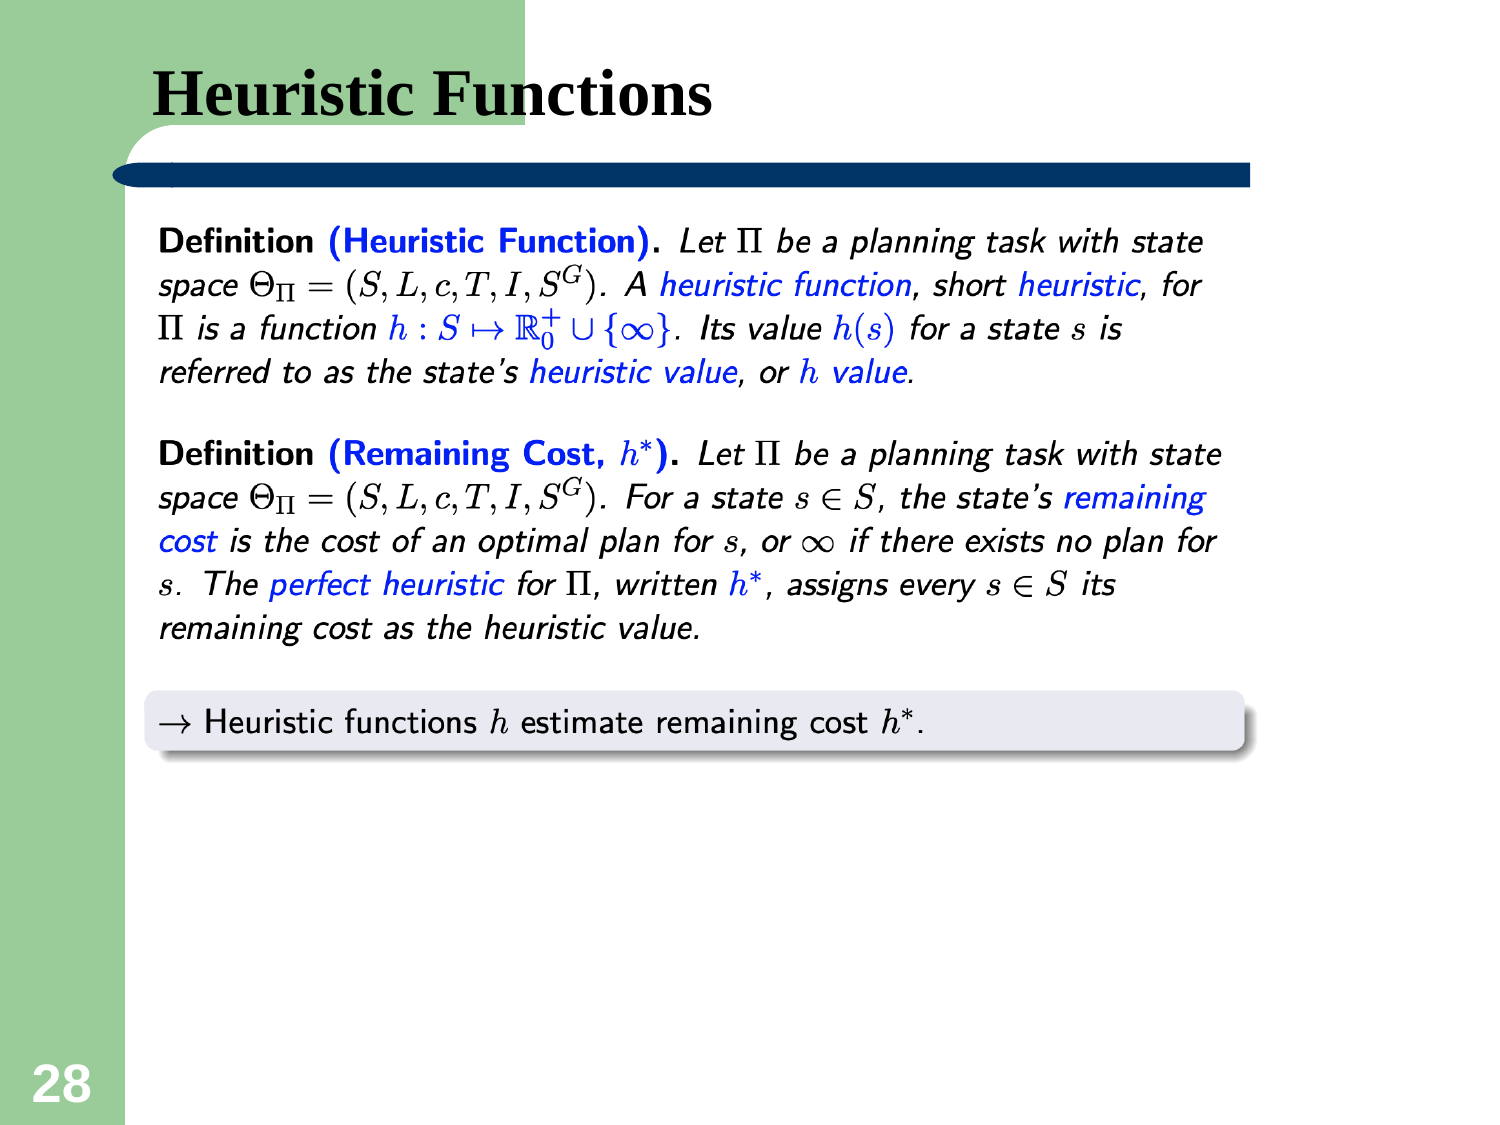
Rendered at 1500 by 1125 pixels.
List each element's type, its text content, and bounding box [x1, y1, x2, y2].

picture [135, 219, 1272, 776]
slide_number 28 [13, 1040, 111, 1121]
title Heuristic Functions [137, 37, 1450, 138]
